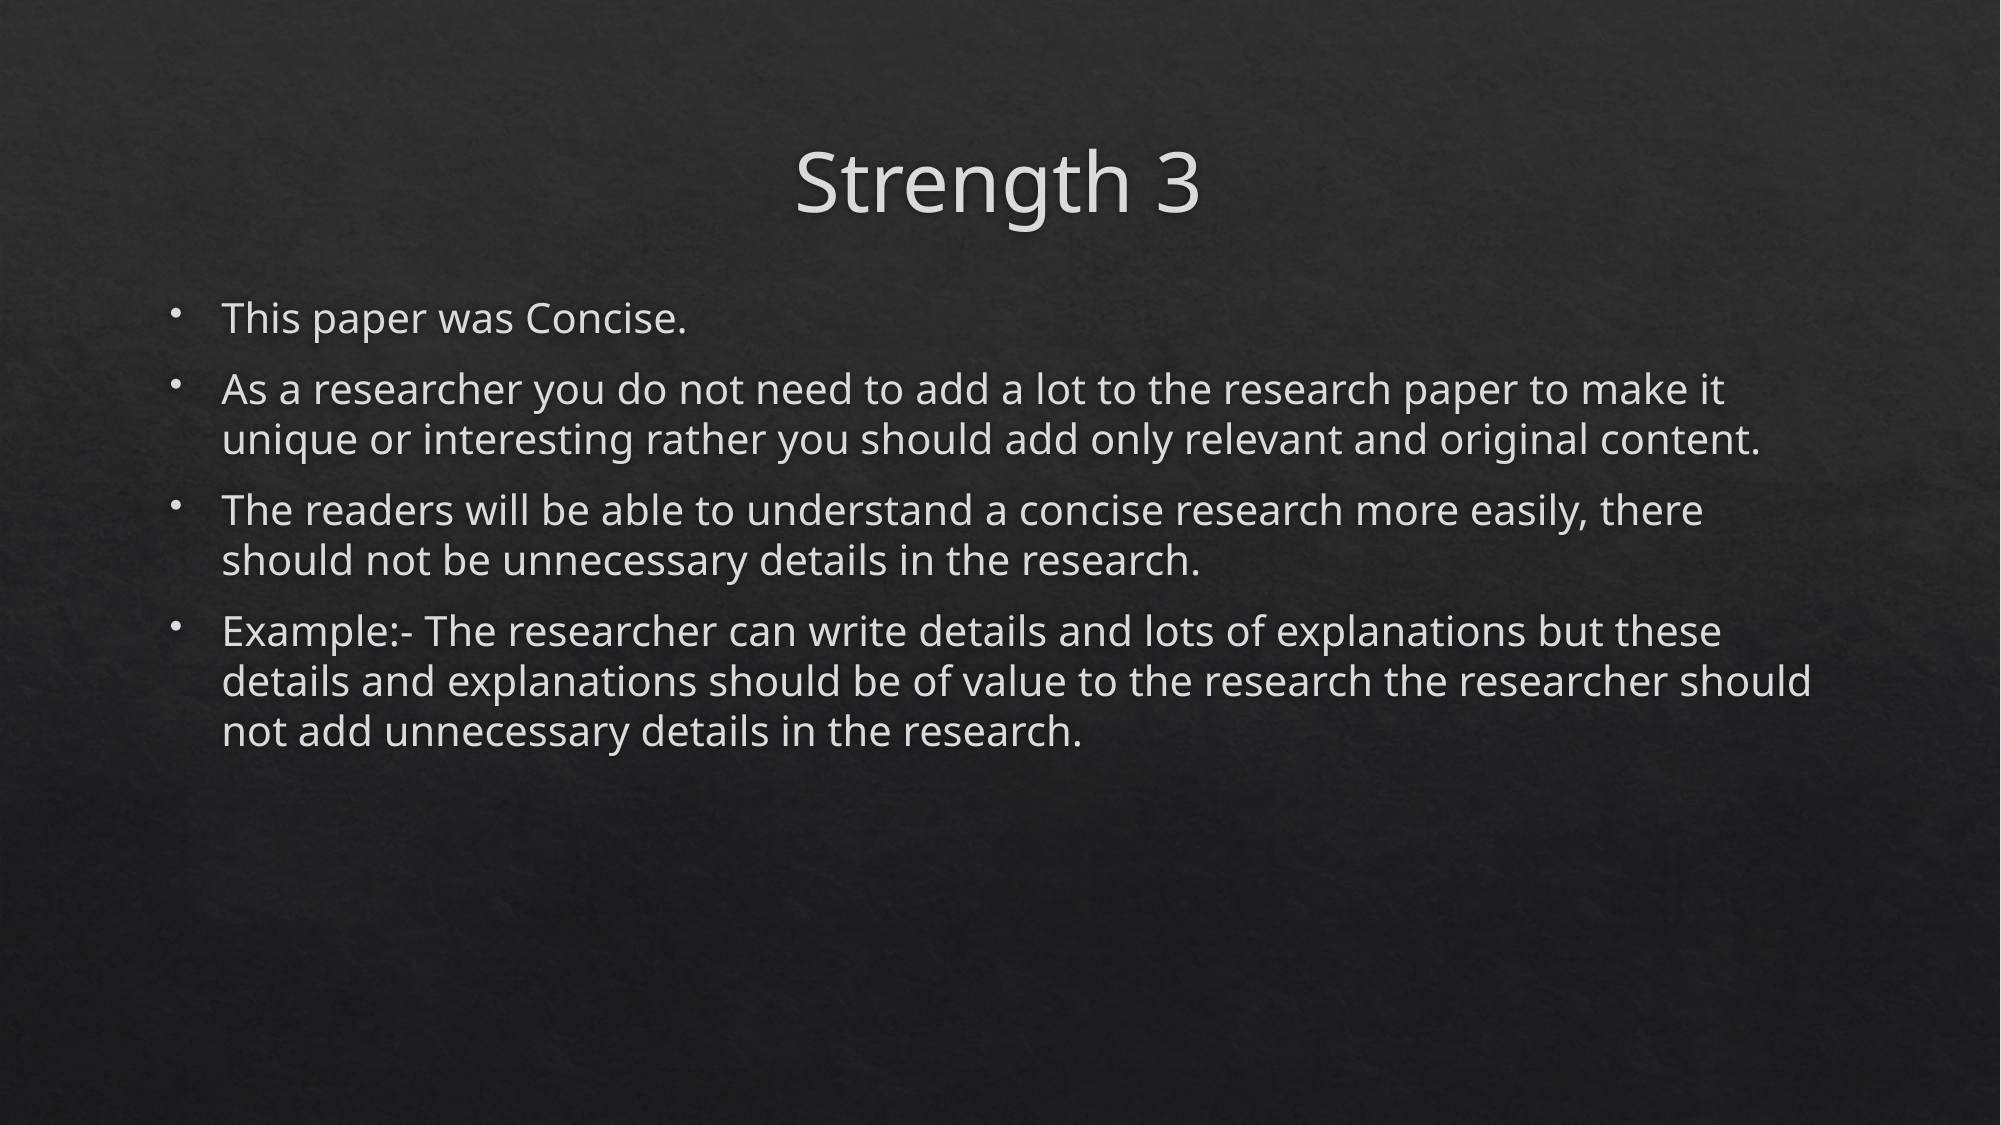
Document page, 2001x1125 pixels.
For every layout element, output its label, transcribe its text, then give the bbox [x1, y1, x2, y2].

title Strength 3 [149, 99, 1849, 260]
list This paper was Concise. As a researcher you do not need to add a lot to the research paper to make it unique or interesting rather you should add only relevant and original content. The readers will be able to understand a concise research more easily, there should not be unnecessary details in the research. Example:- The researcher can write details and lots of explanations but these details and explanations should be of value to the research the researcher should not add unnecessary details in the research. [149, 284, 1849, 950]
